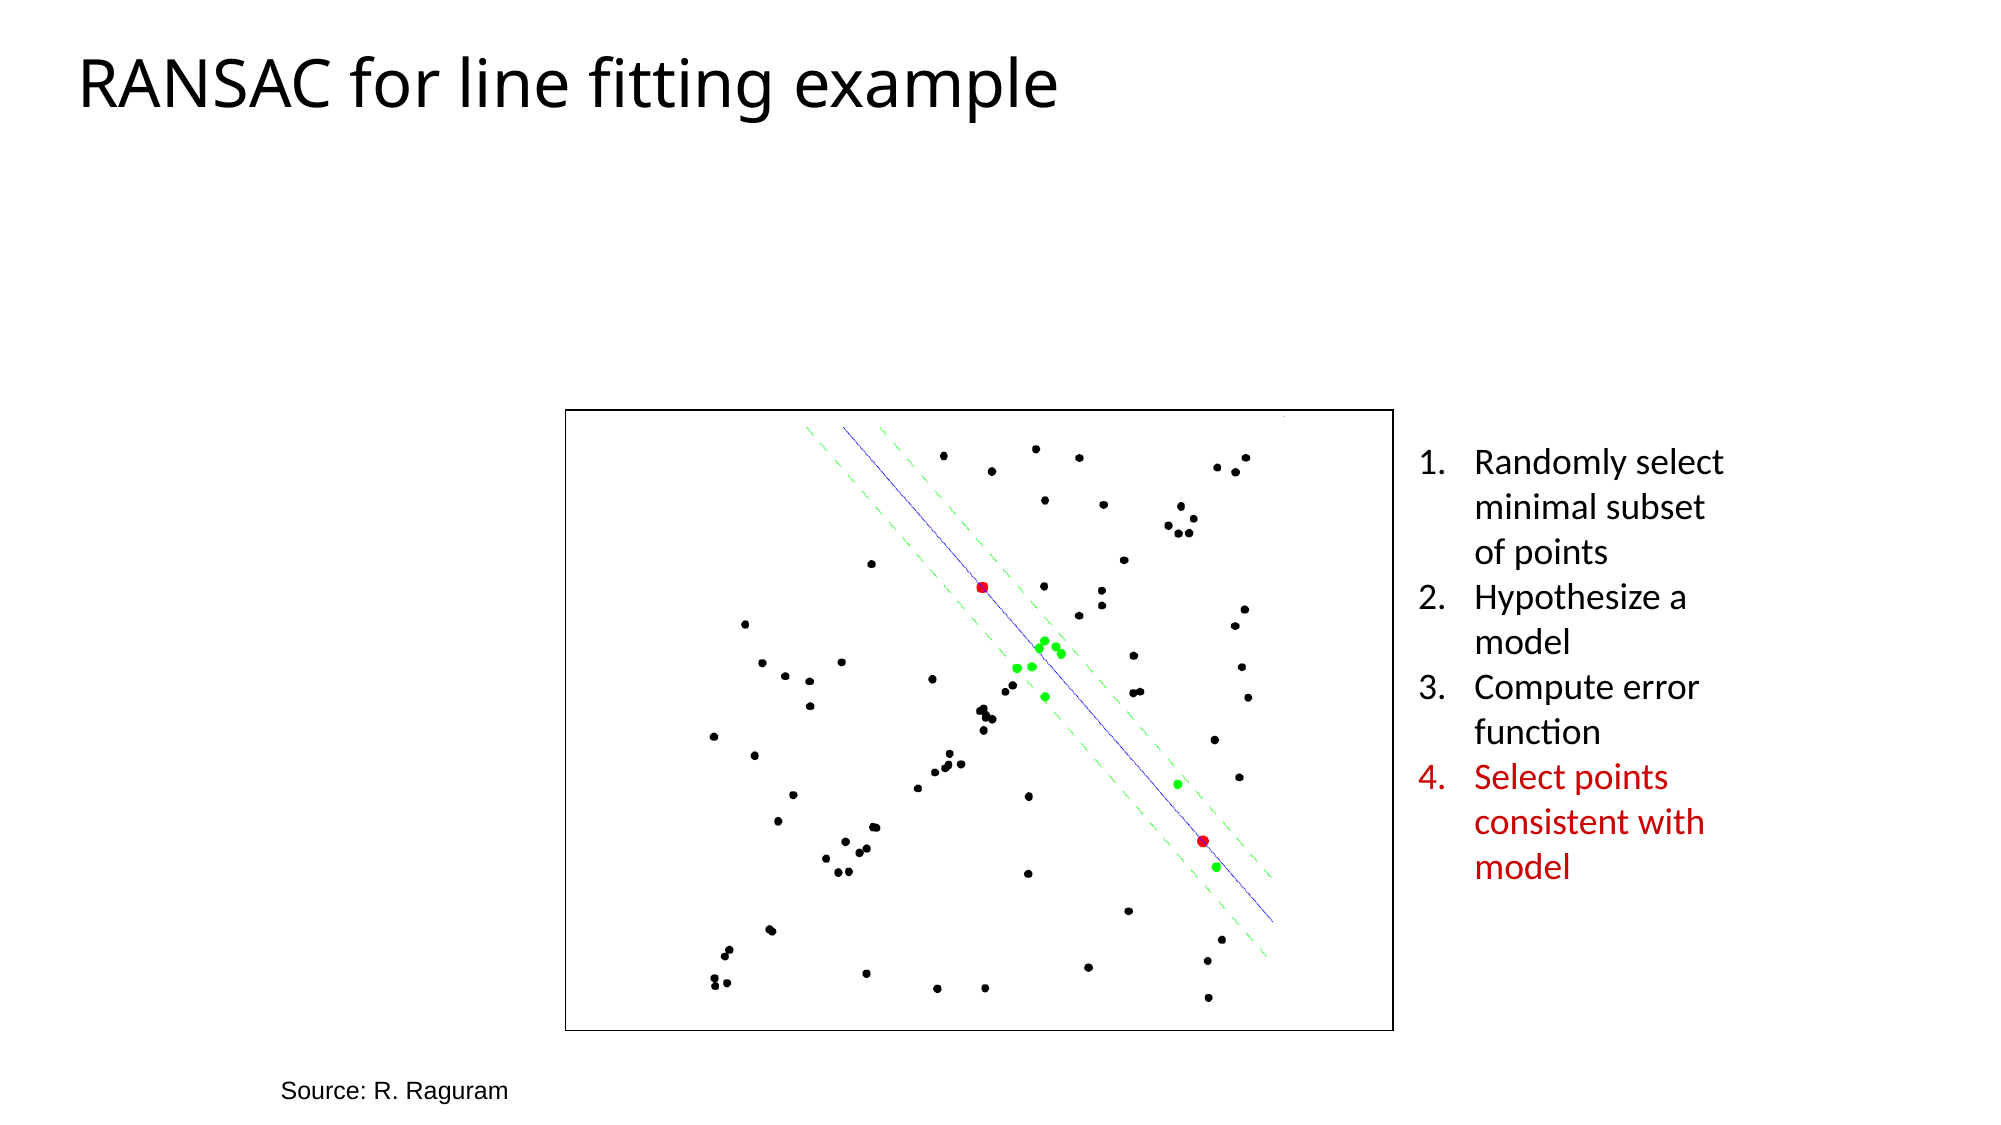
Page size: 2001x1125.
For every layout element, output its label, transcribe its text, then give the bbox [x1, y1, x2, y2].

text_box Source: R. Raguram [265, 1067, 525, 1112]
picture [565, 410, 1393, 1031]
title RANSAC for line fitting example [62, 12, 1951, 151]
text_box Randomly select minimal subset of points Hypothesize a model Compute error function Select points consistent with model [1403, 429, 1750, 940]
